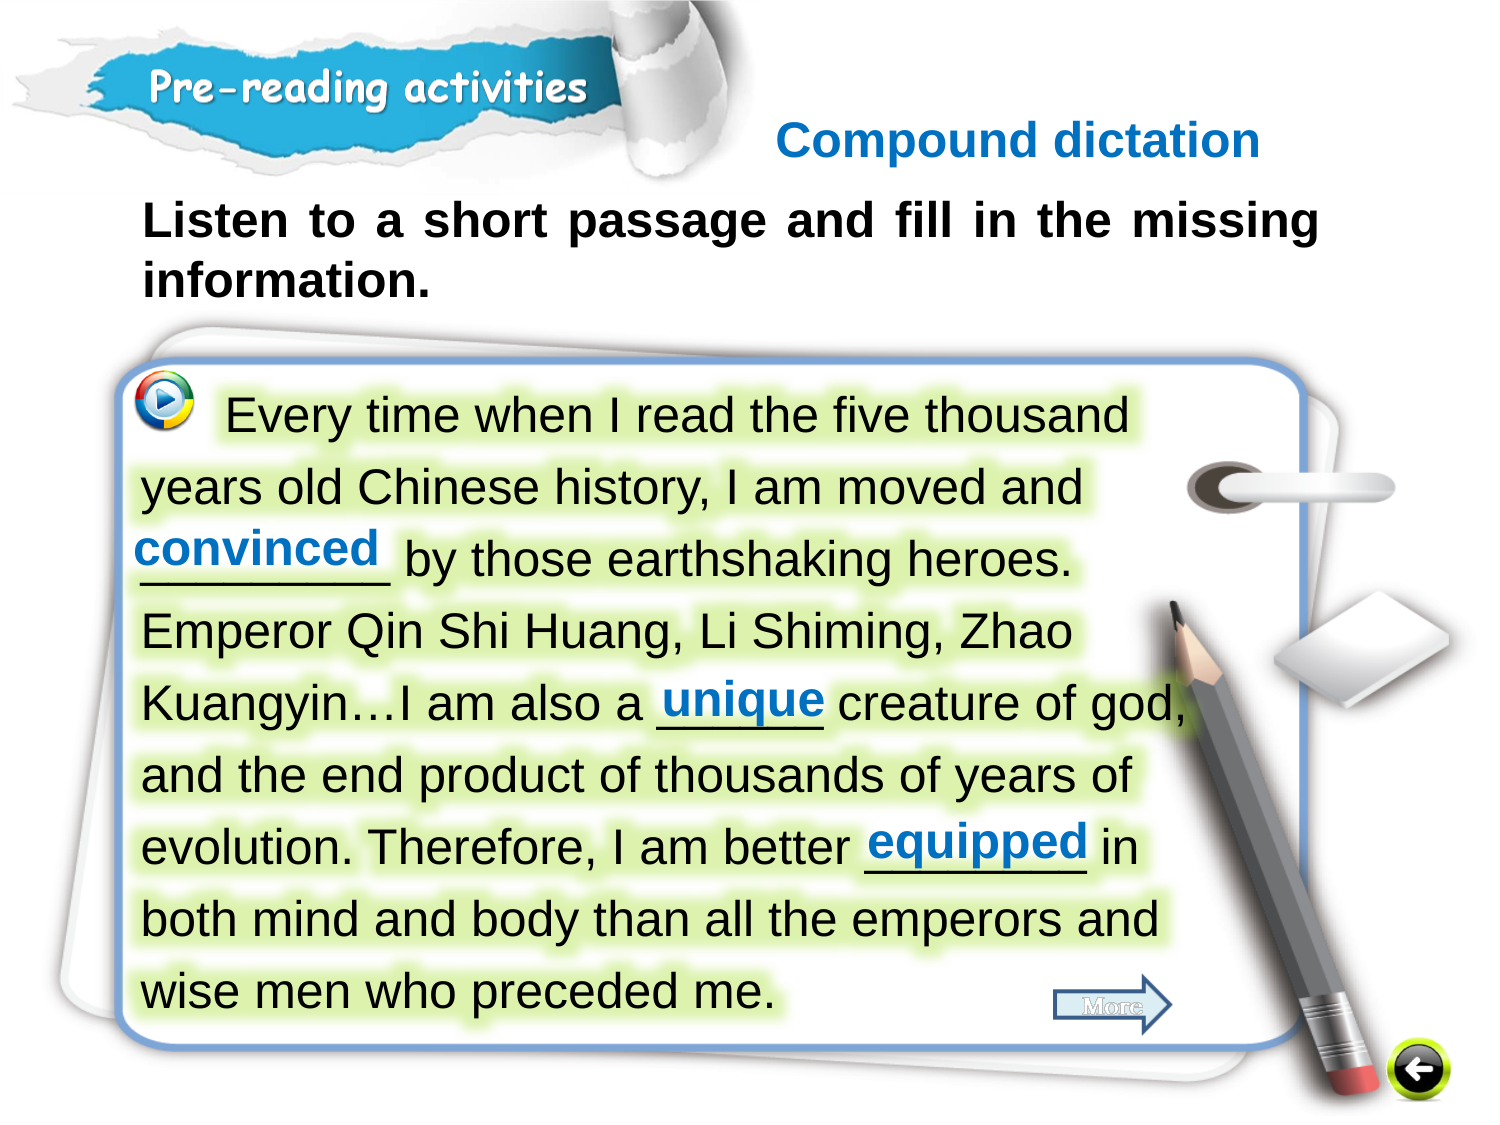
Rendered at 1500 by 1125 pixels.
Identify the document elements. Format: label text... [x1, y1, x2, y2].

picture [0, 0, 765, 197]
text_box Listen to a short passage and fill in the missing information. [127, 179, 1336, 289]
text_box Compound dictation [768, 81, 1313, 175]
picture [0, 290, 1477, 1117]
